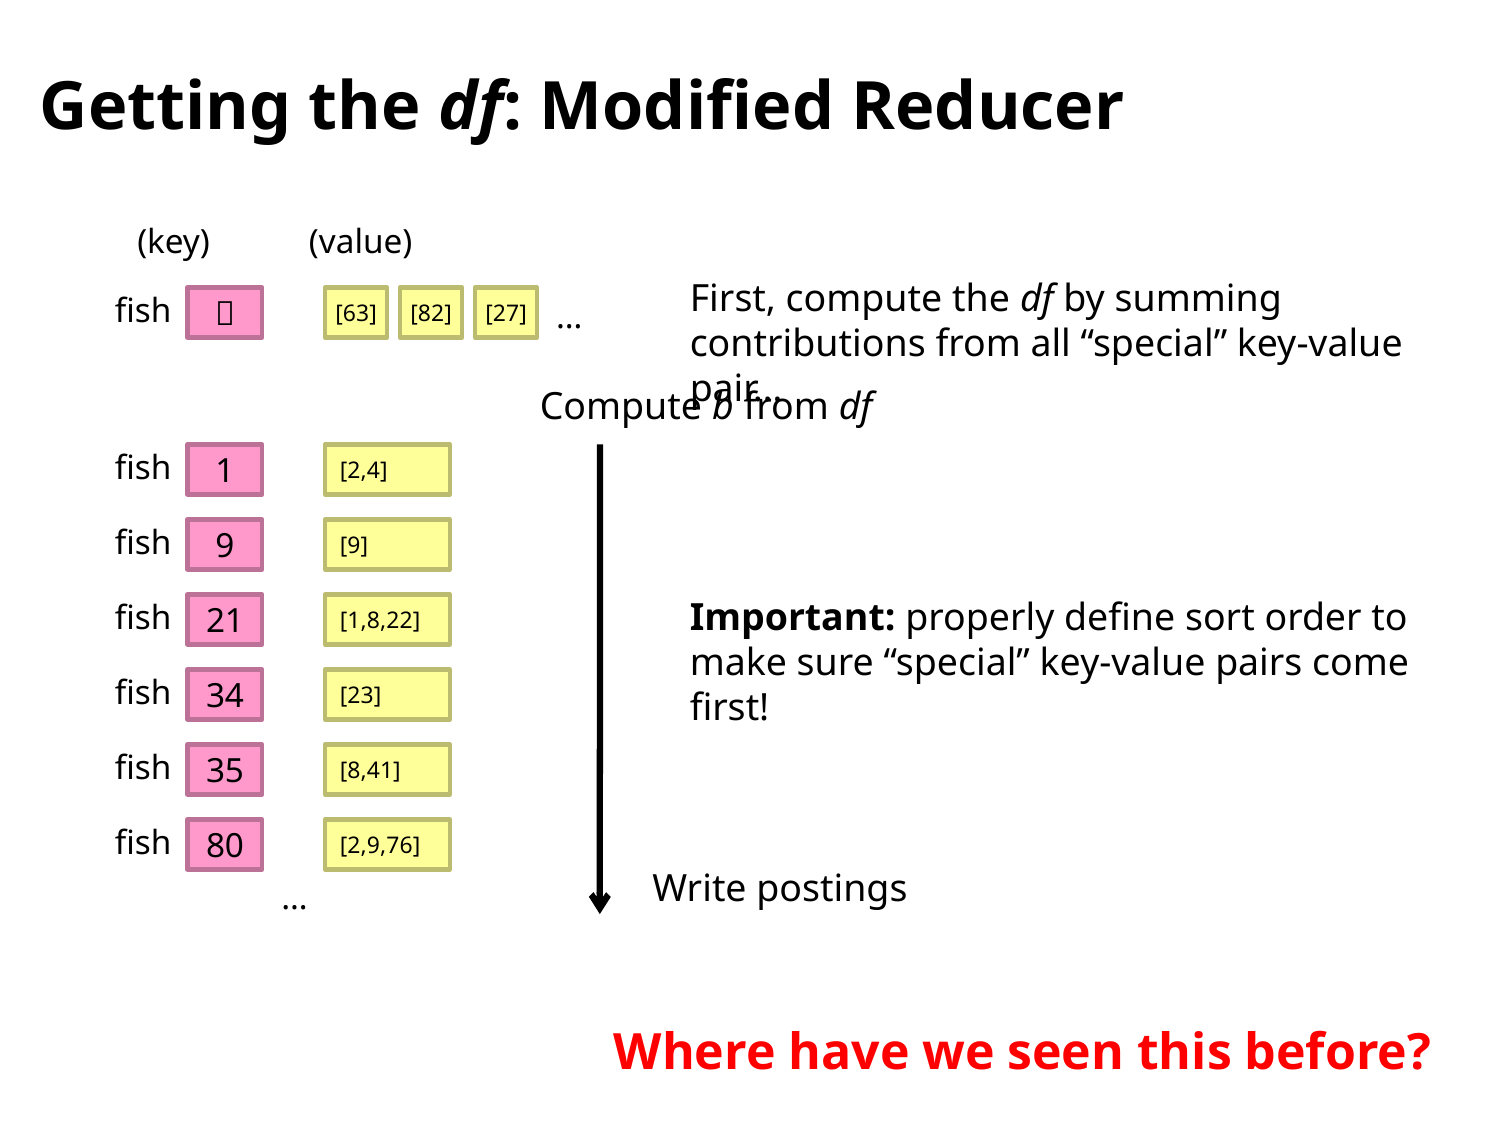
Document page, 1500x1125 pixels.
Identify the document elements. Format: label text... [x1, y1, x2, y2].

text_box fish [100, 513, 187, 569]
text_box [2,4] [323, 442, 452, 497]
text_box 80 [185, 817, 264, 872]
text_box Write postings [637, 856, 1150, 917]
text_box First, compute the df by summing contributions from all “special” key-value pair… [674, 266, 1425, 417]
text_box [63] [323, 285, 389, 340]
text_box (value) [294, 212, 428, 268]
text_box 35 [185, 742, 264, 797]
text_box 1 [185, 442, 264, 497]
text_box  [185, 285, 264, 340]
text_box fish [100, 738, 187, 794]
text_box … [541, 287, 598, 343]
text_box (key) [122, 212, 225, 268]
text_box [2,9,76] [323, 817, 452, 872]
text_box Where have we seen this before? [599, 1012, 1447, 1088]
text_box [23] [323, 667, 452, 722]
text_box [9] [323, 517, 452, 572]
text_box fish [100, 588, 187, 644]
text_box fish [100, 438, 187, 494]
text_box Important: properly define sort order to make sure “special” key-value pairs come first! [674, 586, 1438, 736]
text_box 34 [185, 667, 264, 722]
text_box [27] [473, 285, 539, 340]
text_box [82] [398, 285, 464, 340]
text_box Compute b from df [525, 374, 1100, 435]
text_box fish [100, 813, 187, 869]
text_box fish [100, 281, 187, 337]
text_box [1,8,22] [323, 592, 452, 647]
text_box … [266, 869, 323, 925]
text_box 9 [185, 517, 264, 572]
text_box [8,41] [323, 742, 452, 797]
title Getting the df: Modified Reducer [24, 18, 1451, 188]
text_box fish [100, 663, 187, 719]
text_box 21 [185, 592, 264, 647]
